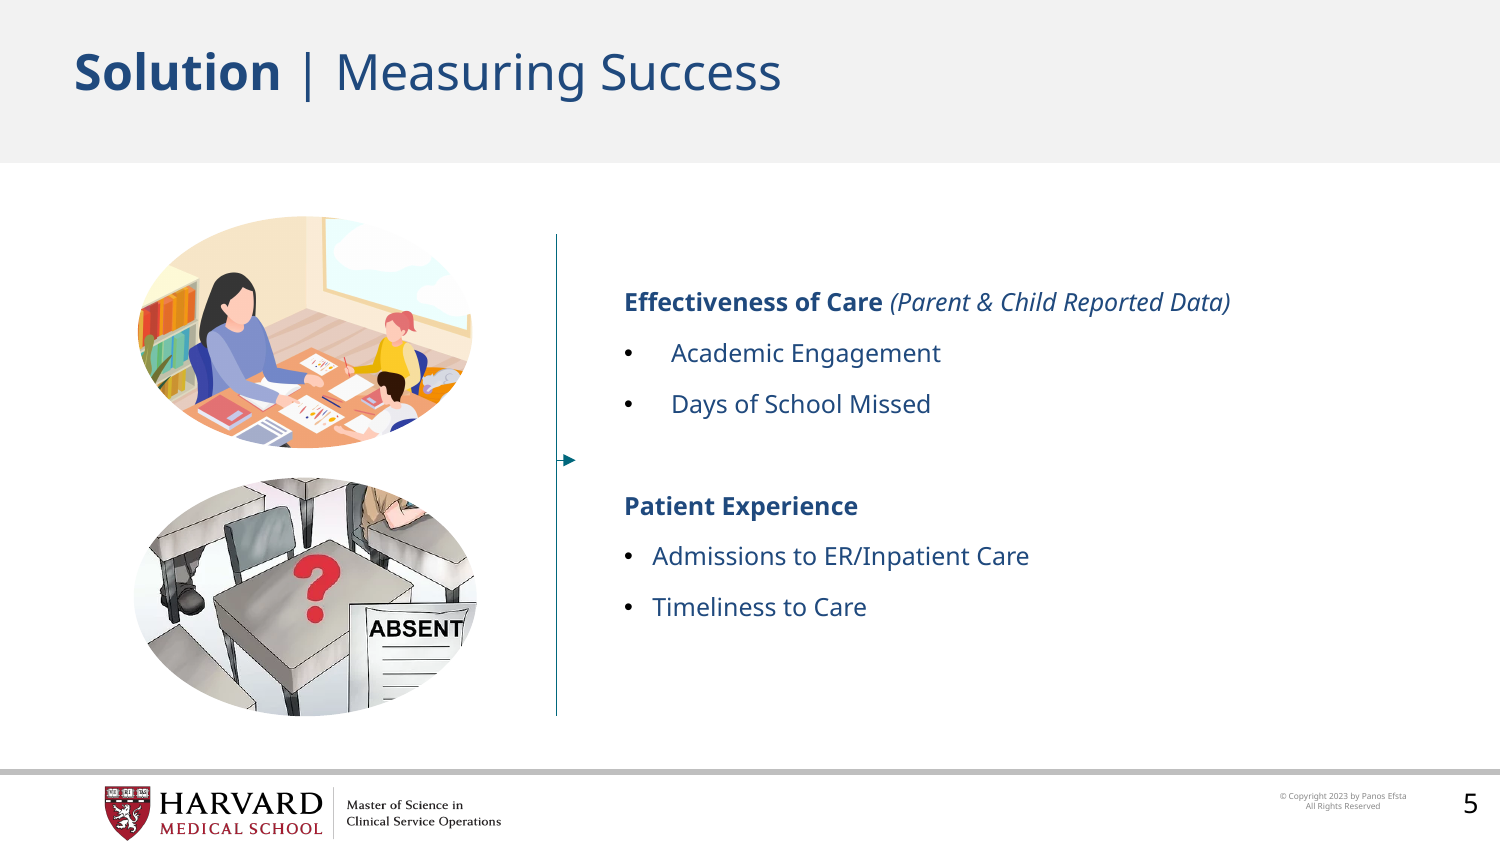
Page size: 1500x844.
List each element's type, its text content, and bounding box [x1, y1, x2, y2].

text_box © Copyright 2023 by Panos Efsta All Rights Reserved [1194, 781, 1403, 822]
text_box Effectiveness of Care (Parent & Child Reported Data) Academic Engagement Days of School Missed Patient Experience Admissions to ER/Inpatient Care Timeliness to Care [609, 271, 1433, 637]
slide_number 5 [1403, 779, 1494, 844]
picture [80, 772, 559, 844]
picture [137, 216, 473, 449]
text_box Solution | Measuring Success [59, 10, 1419, 130]
picture [133, 477, 477, 717]
